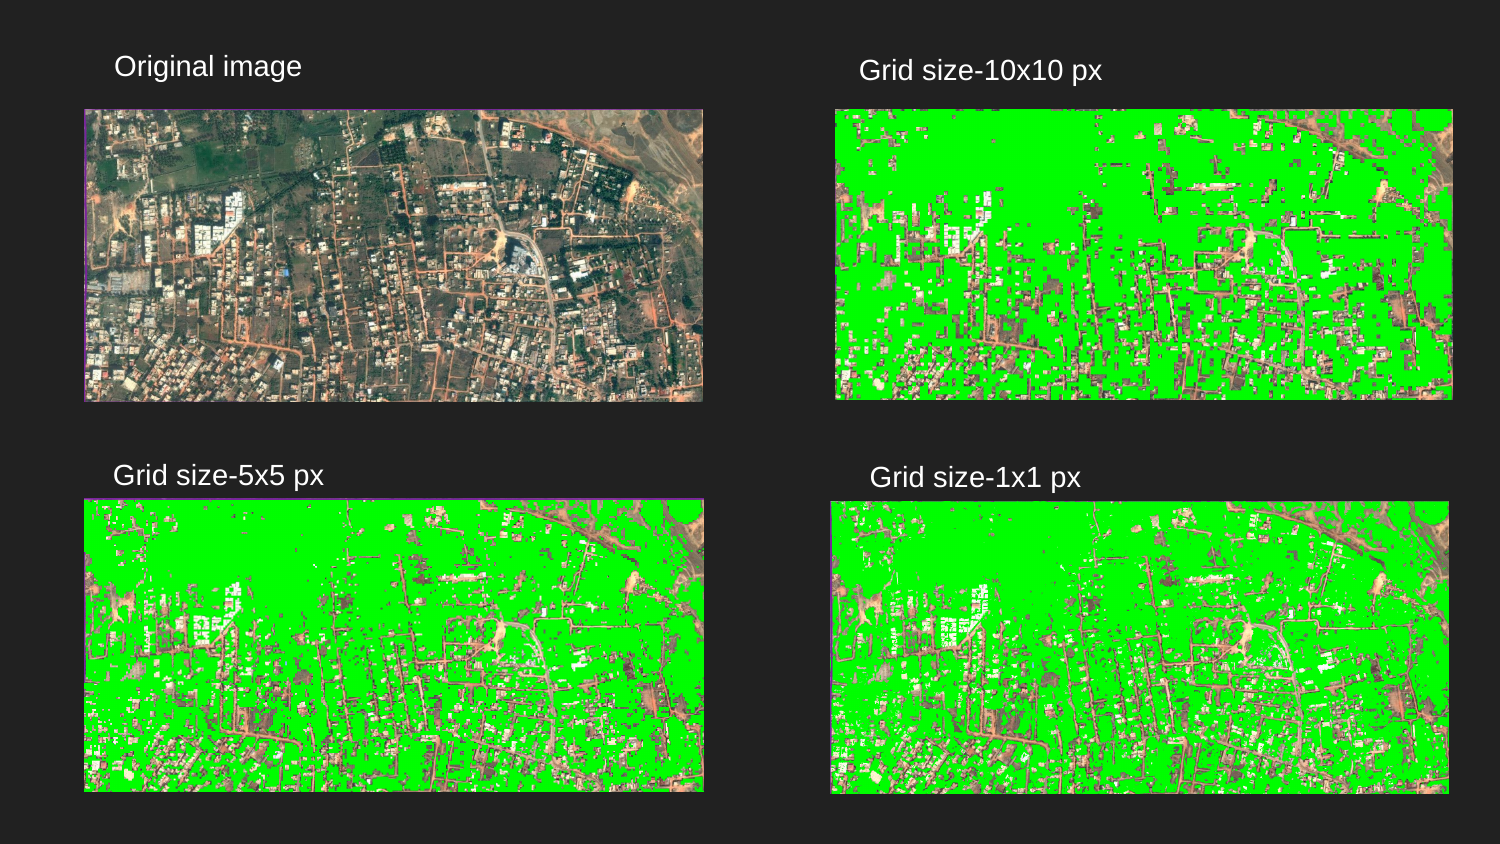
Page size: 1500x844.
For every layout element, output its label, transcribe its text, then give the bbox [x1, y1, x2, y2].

text_box Original image [99, 32, 577, 102]
text_box Grid size-10x10 px [843, 35, 1396, 106]
text_box Grid size-5x5 px [97, 440, 664, 497]
text_box Grid size-1x1 px [854, 443, 1332, 500]
picture [834, 109, 1453, 400]
picture [84, 109, 703, 402]
picture [84, 498, 704, 793]
picture [830, 501, 1450, 794]
